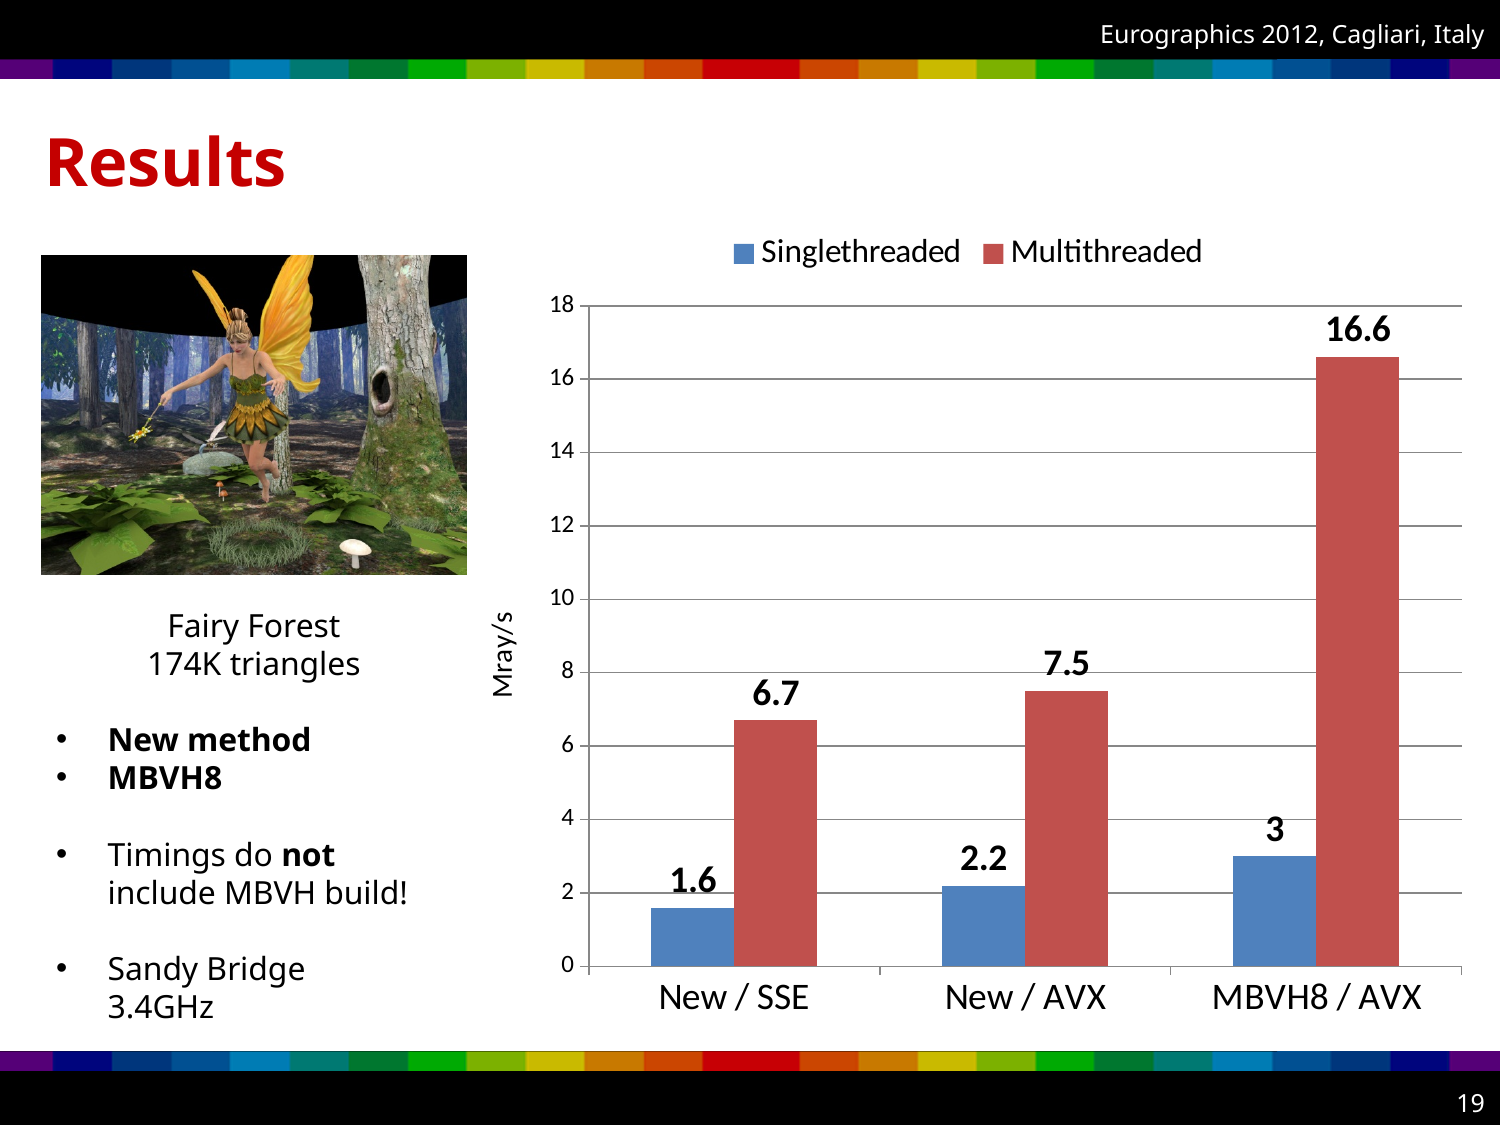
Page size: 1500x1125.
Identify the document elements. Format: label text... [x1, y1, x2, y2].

picture [1273, 1051, 1500, 1071]
title Results [29, 77, 1471, 241]
picture [0, 59, 229, 79]
picture [0, 1051, 229, 1071]
picture [1273, 59, 1500, 79]
picture [291, 1051, 1211, 1071]
slide_number 19 [1187, 1079, 1500, 1118]
text_box Fairy Forest 174K triangles New method MBVH8 Timings do not include MBVH build! Sandy Bridge 3.4GHz [41, 597, 449, 1035]
chart [454, 219, 1483, 1036]
picture [291, 59, 1211, 77]
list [41, 255, 449, 575]
